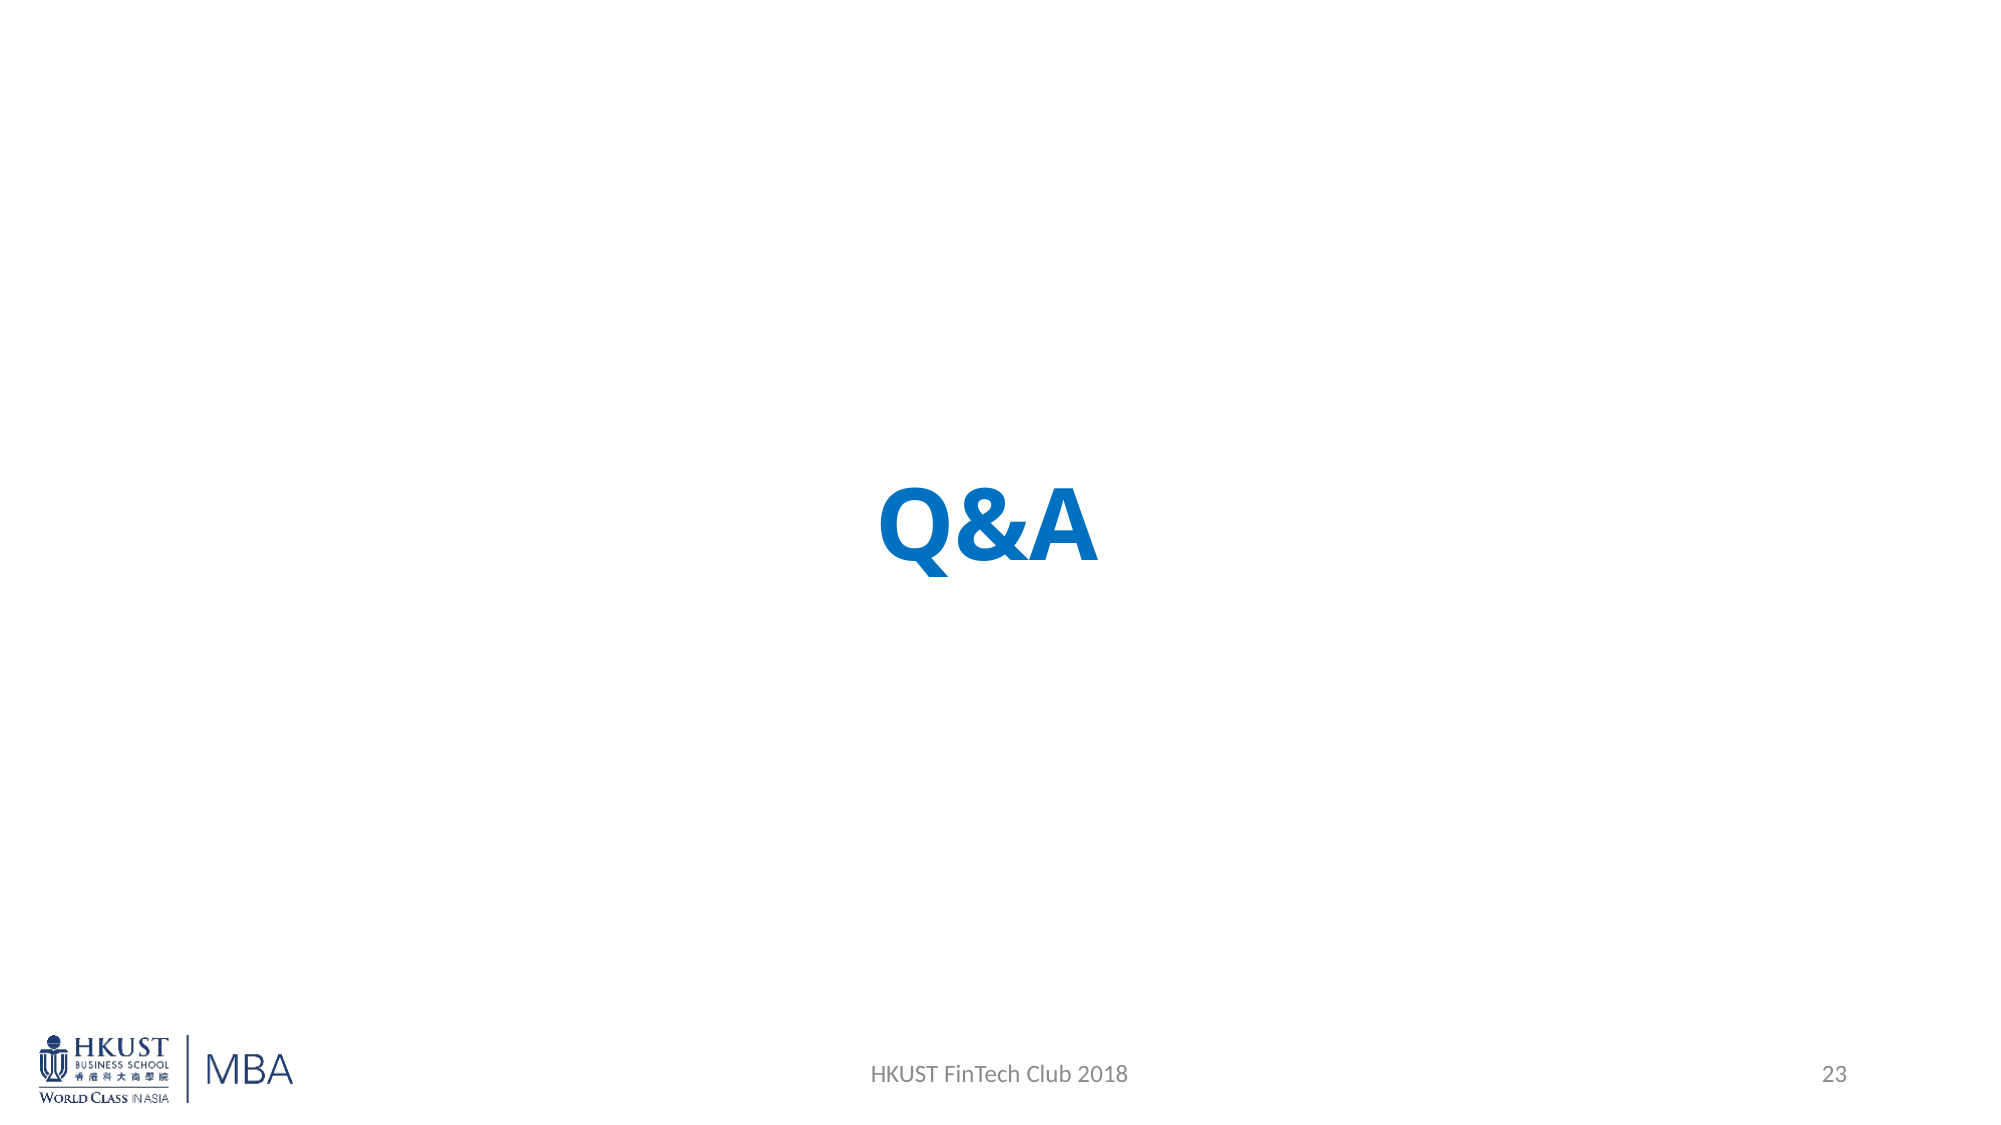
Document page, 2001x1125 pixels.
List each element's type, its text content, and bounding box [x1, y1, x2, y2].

text_box Q&A [860, 453, 1114, 589]
slide_number 23 [1412, 1042, 1863, 1103]
footer HKUST FinTech Club 2018 [662, 1042, 1338, 1103]
picture [39, 1035, 293, 1103]
